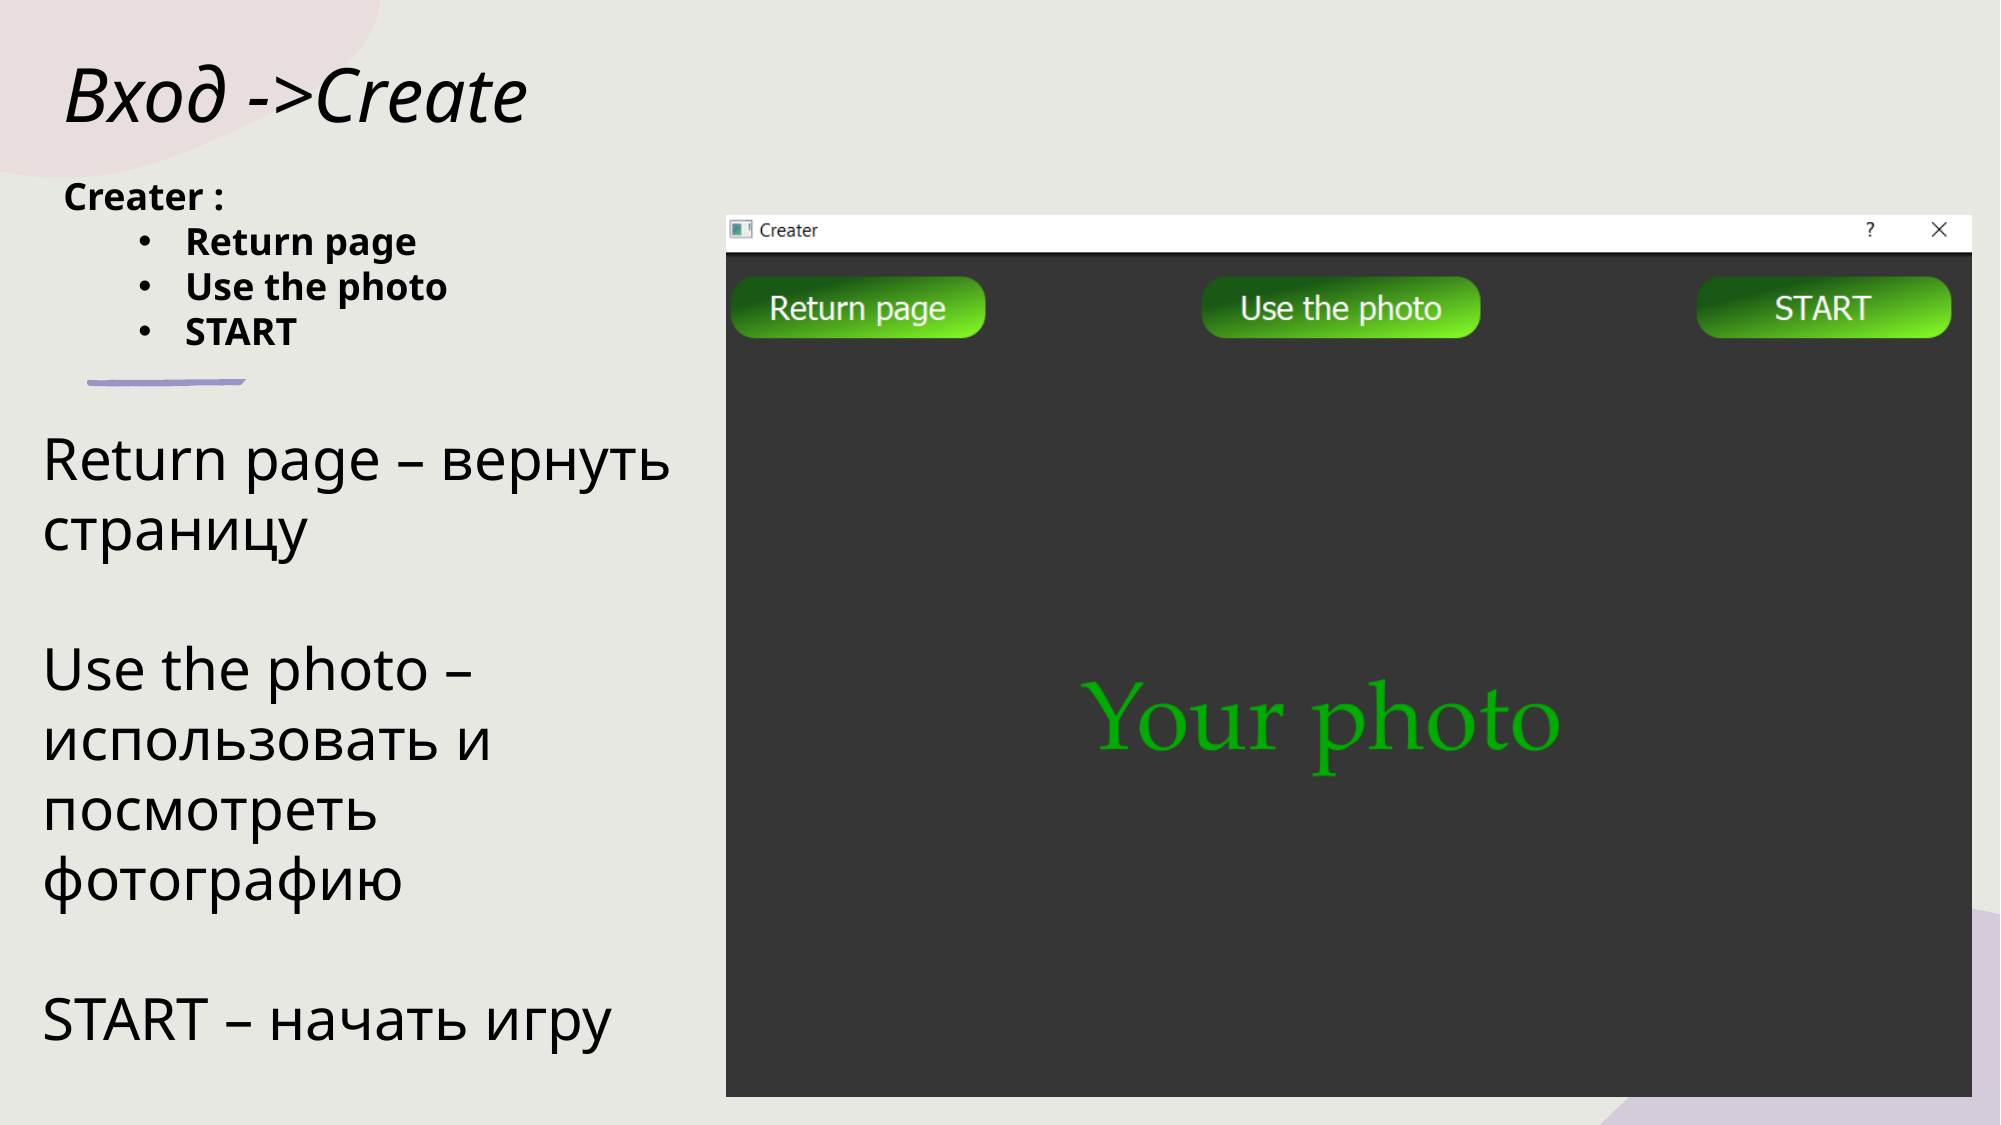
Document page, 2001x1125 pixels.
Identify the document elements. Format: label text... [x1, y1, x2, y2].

text_box Return page – вернуть страницу Use the photo – использовать и посмотреть фотографию START – начать игру [28, 415, 726, 1060]
title Вход ->Create [48, 37, 625, 146]
text_box Creater : Return page Use the photo START [48, 165, 588, 361]
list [726, 215, 1972, 1097]
